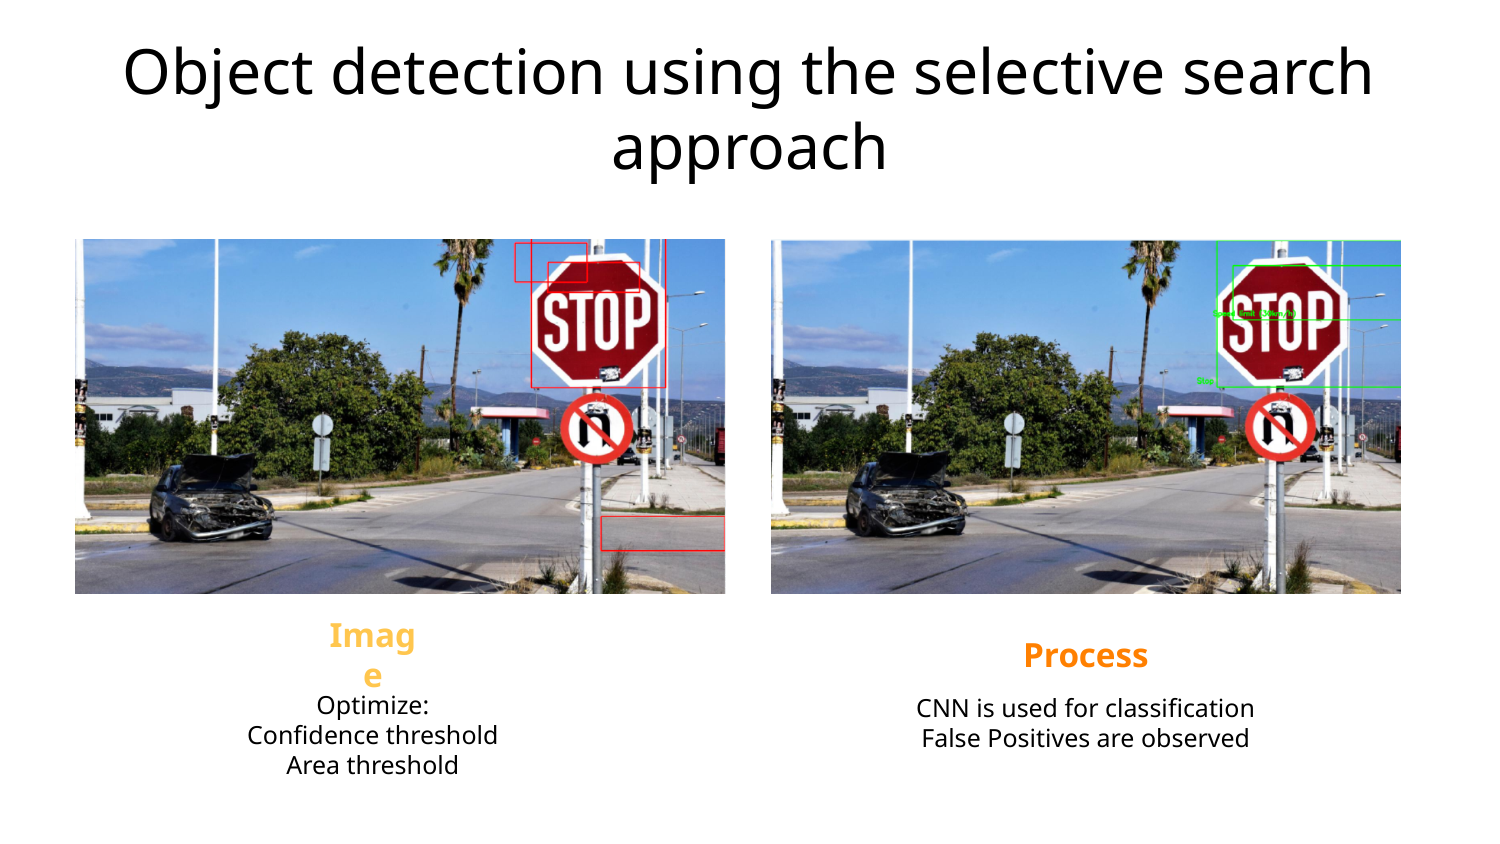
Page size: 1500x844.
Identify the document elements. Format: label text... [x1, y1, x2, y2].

text_box Optimize: Confidence threshold Area threshold [181, 704, 565, 795]
text_box Process [996, 634, 1177, 674]
text_box Image [308, 634, 438, 674]
title Object detection using the selective search approach [75, 67, 1425, 147]
picture [74, 239, 726, 594]
picture [770, 239, 1402, 594]
text_box CNN is used for classification False Positives are observed [865, 677, 1307, 768]
